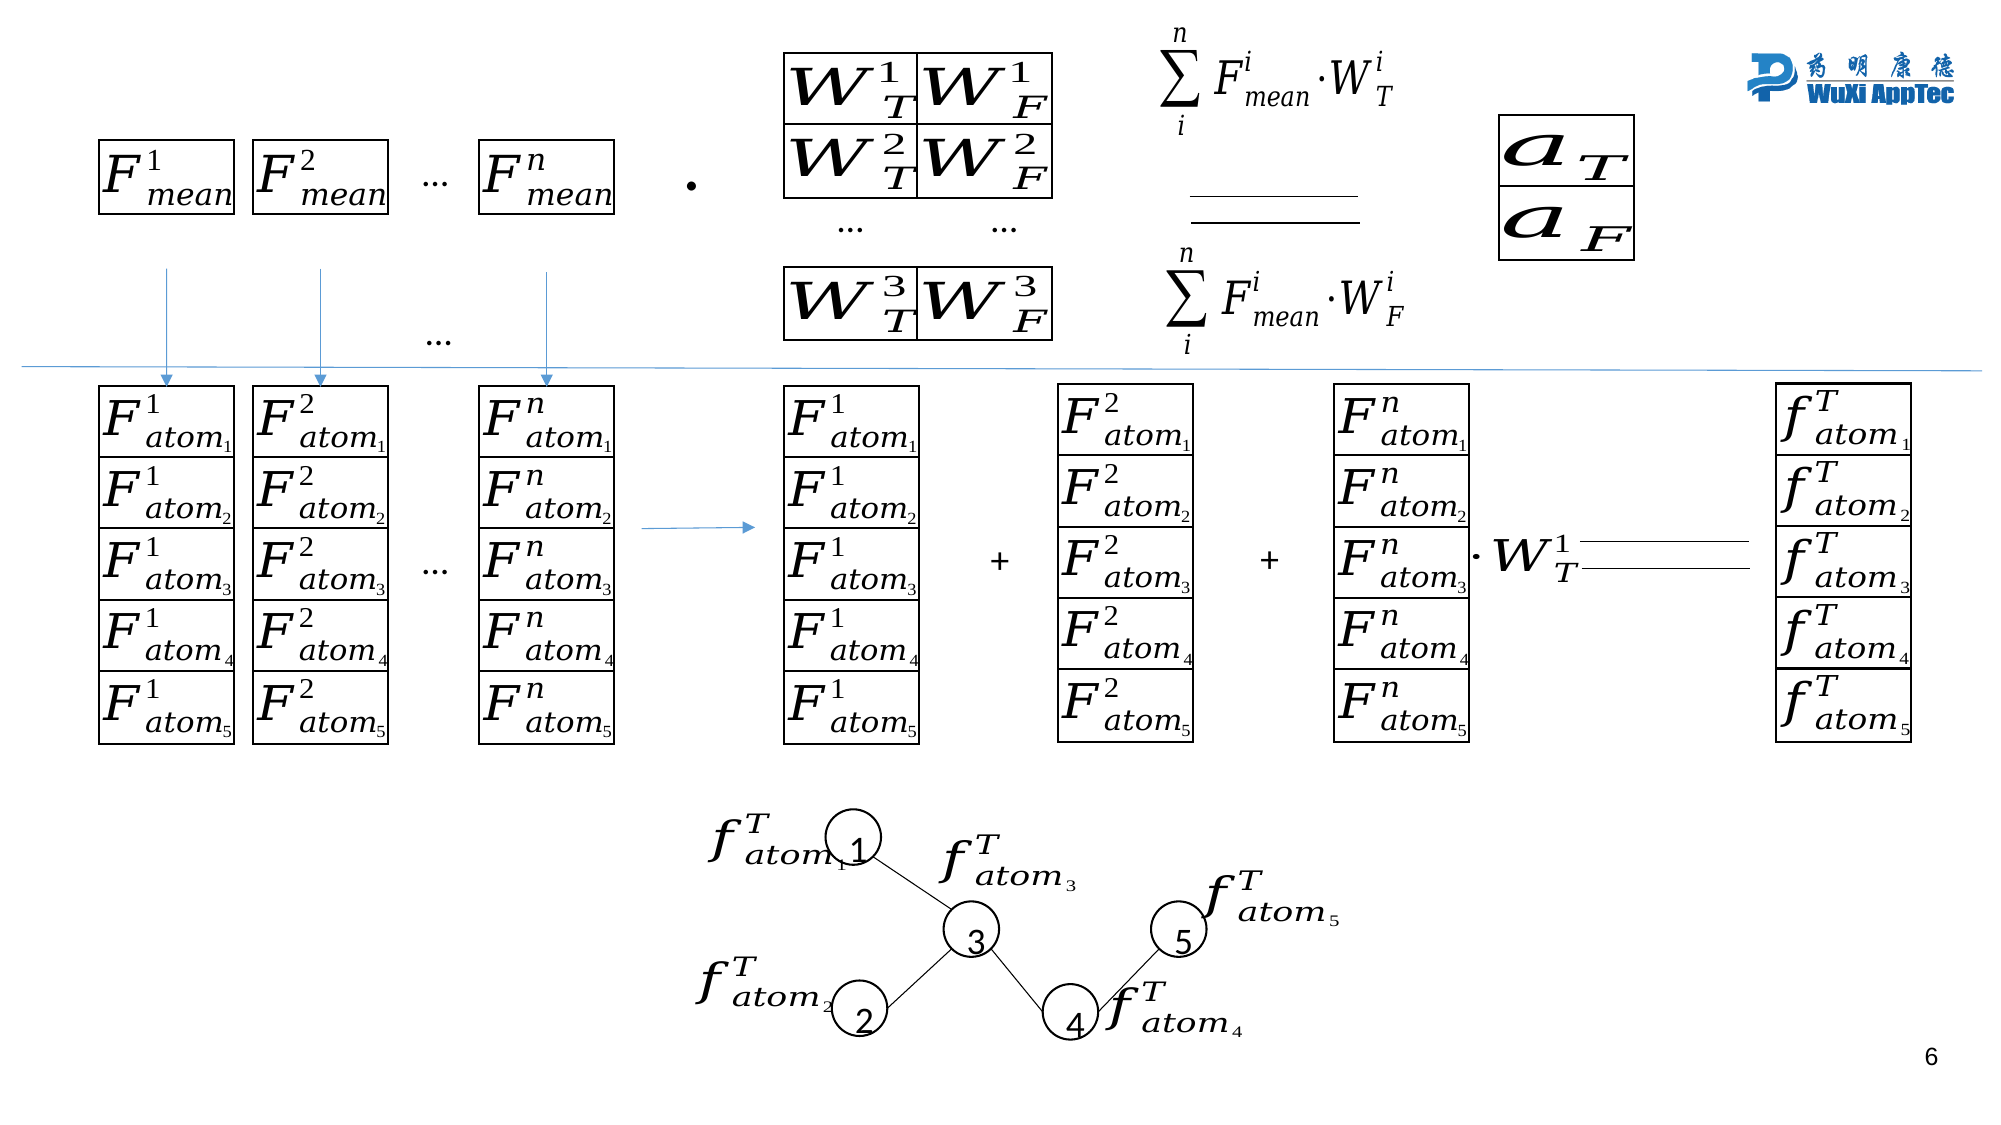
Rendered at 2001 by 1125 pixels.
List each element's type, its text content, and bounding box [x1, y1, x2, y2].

text_box … [407, 141, 466, 201]
text_box 3 [942, 900, 1001, 958]
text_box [321, 366, 546, 371]
text_box … [822, 187, 881, 248]
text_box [547, 366, 1983, 371]
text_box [21, 366, 320, 371]
slide_number 6 [1503, 1032, 1954, 1093]
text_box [887, 948, 952, 1009]
text_box … [976, 187, 1035, 248]
text_box 5 [1150, 900, 1208, 958]
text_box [1098, 948, 1160, 1012]
text_box 2 [830, 979, 889, 1038]
text_box … [407, 529, 466, 590]
picture [1747, 51, 1954, 105]
text_box 1 [824, 808, 883, 866]
text_box … [411, 300, 469, 361]
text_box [990, 948, 1043, 1012]
text_box 4 [1041, 983, 1100, 1041]
text_box . [667, 107, 739, 213]
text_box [872, 856, 952, 910]
